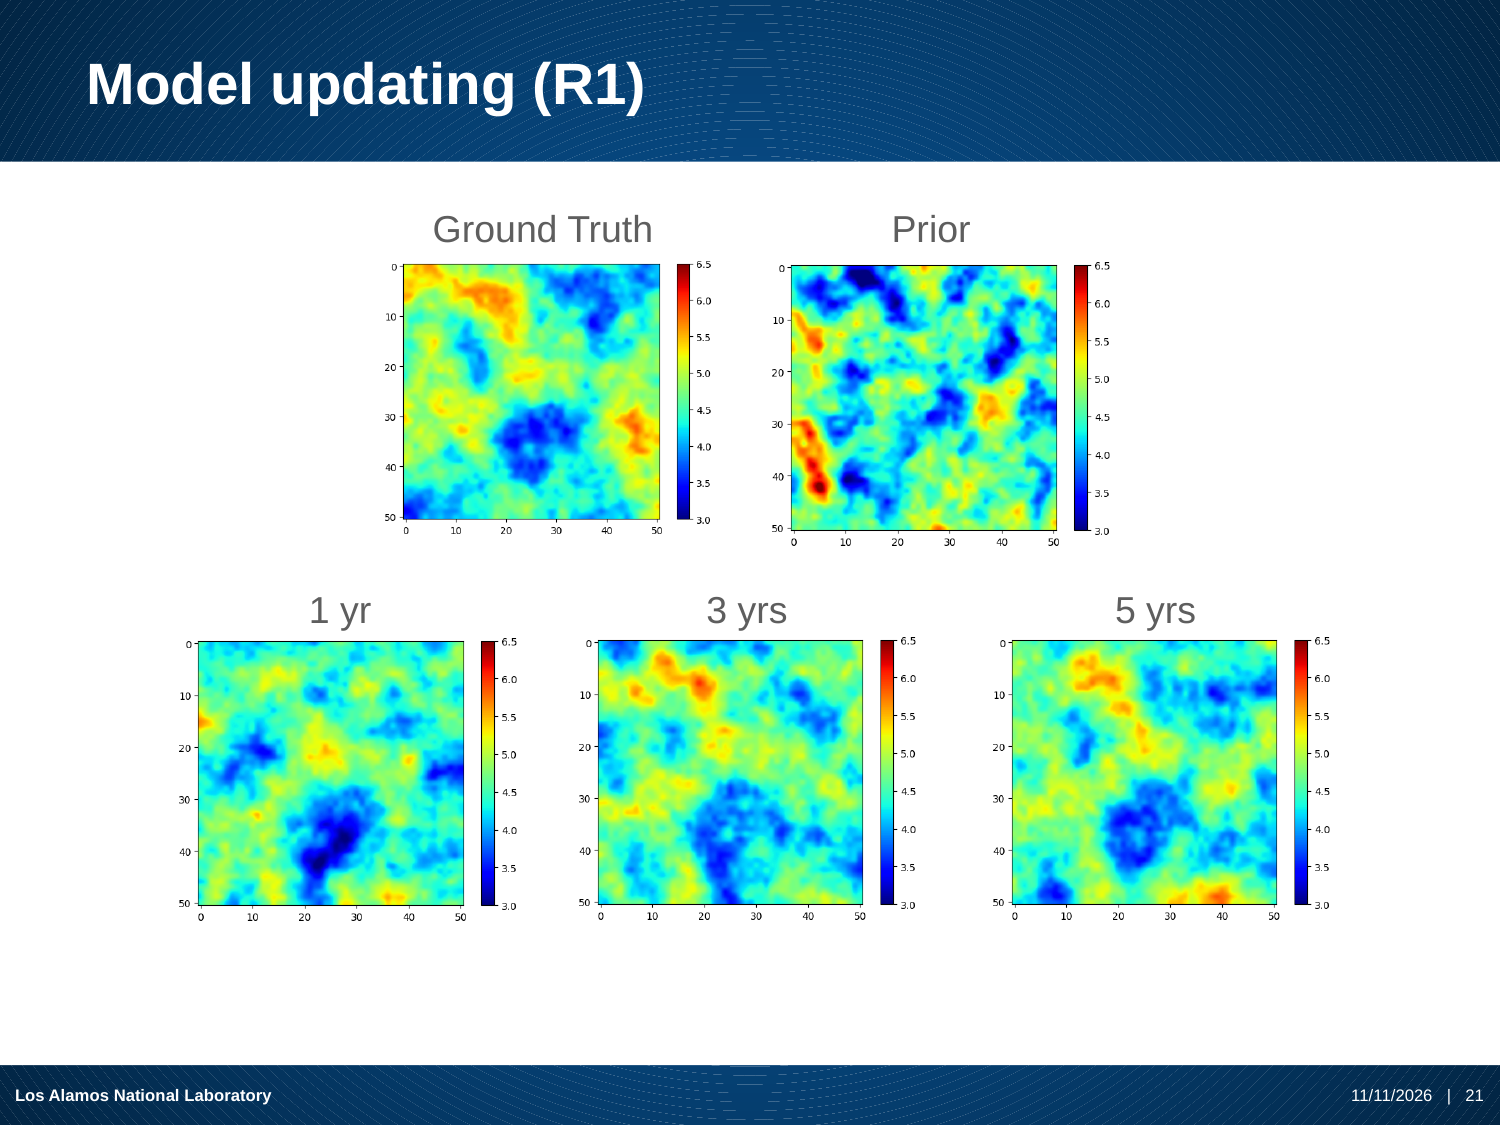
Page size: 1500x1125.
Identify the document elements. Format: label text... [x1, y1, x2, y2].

text_box 3 yrs [578, 578, 916, 628]
picture [571, 629, 923, 929]
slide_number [1148, 1064, 1499, 1125]
text_box Prior [762, 198, 1100, 253]
picture [171, 629, 524, 930]
text_box 1 yr [171, 578, 509, 629]
text_box Ground Truth [374, 198, 712, 254]
picture [377, 253, 718, 543]
picture [764, 253, 1117, 554]
title Model updating (R1) [71, 0, 1431, 162]
picture [985, 629, 1337, 929]
footer Los Alamos National Laboratory [0, 1064, 544, 1125]
text_box 5 yrs [987, 578, 1324, 628]
